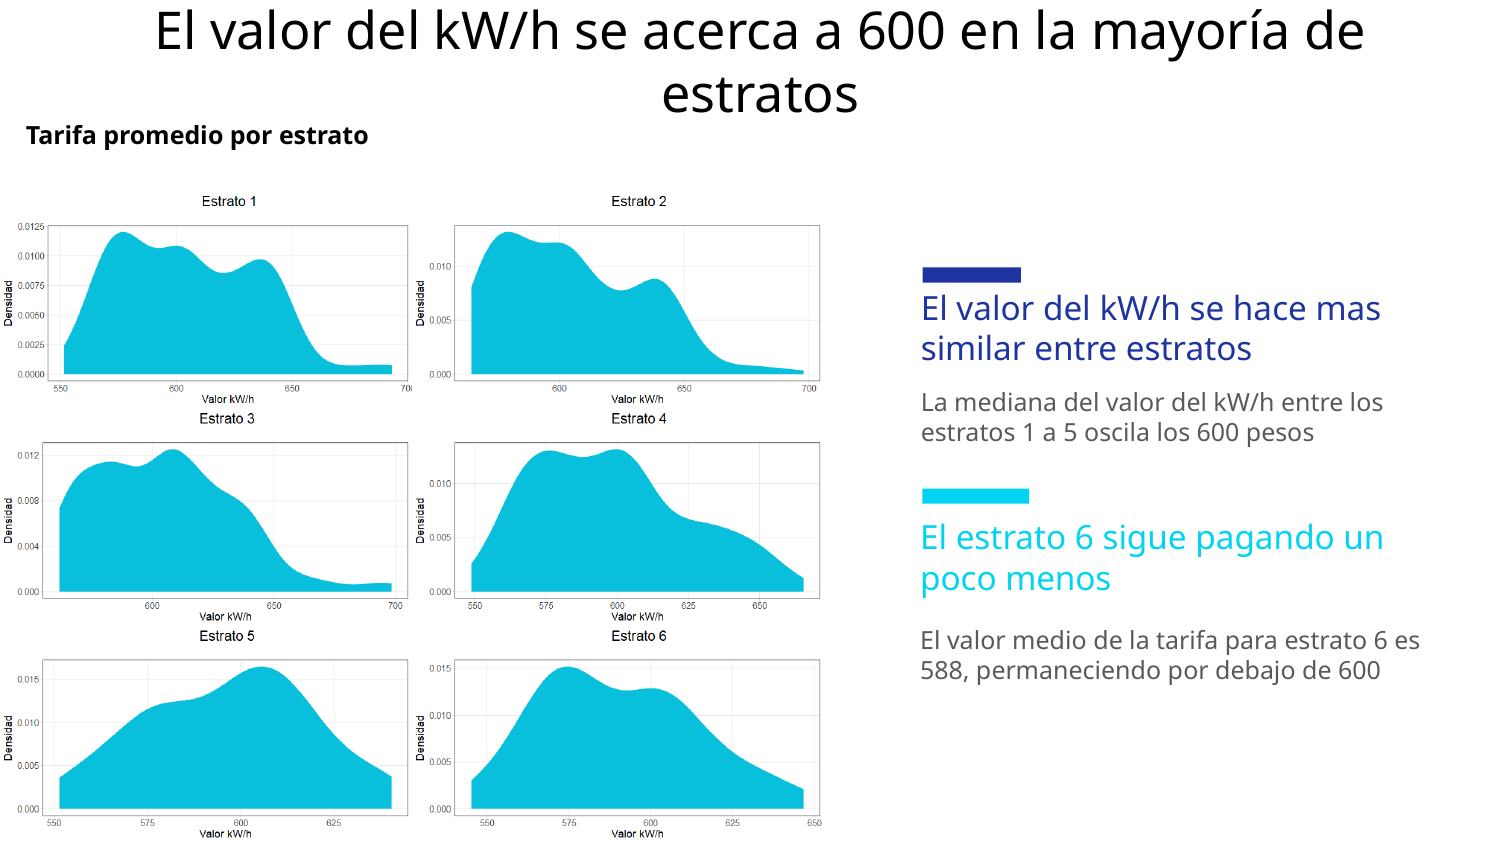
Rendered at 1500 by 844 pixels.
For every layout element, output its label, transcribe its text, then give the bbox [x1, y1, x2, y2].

title El valor del kW/h se acerca a 600 en la mayoría de estratos [54, 20, 1467, 100]
text_box Tarifa promedio por estrato [10, 95, 863, 175]
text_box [905, 267, 1483, 463]
picture [0, 192, 824, 844]
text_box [904, 488, 1483, 700]
